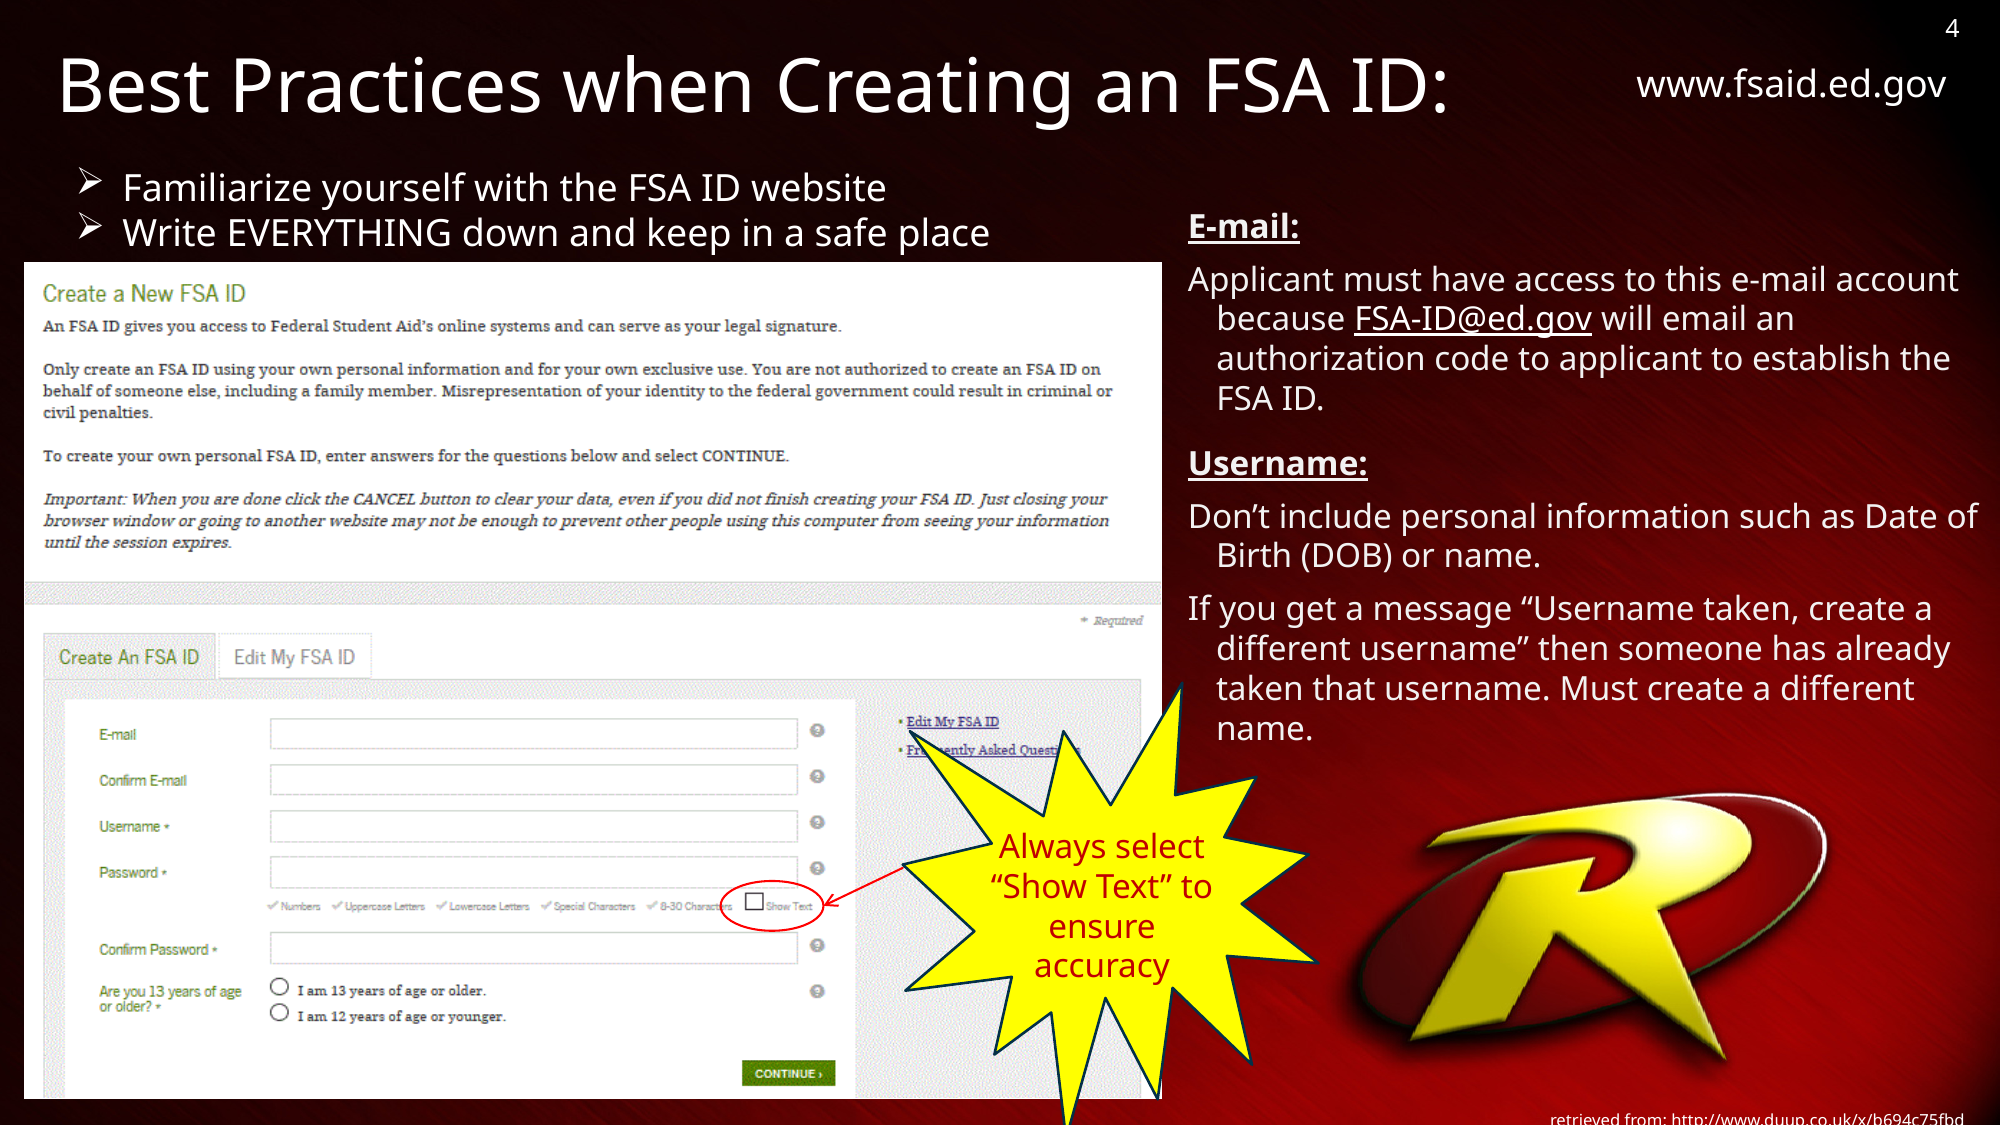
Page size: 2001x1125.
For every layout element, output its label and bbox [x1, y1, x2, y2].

text_box [24, 262, 1162, 1098]
picture [1162, 692, 1310, 1057]
picture [0, 0, 2000, 1125]
picture [1063, 1098, 1075, 1125]
